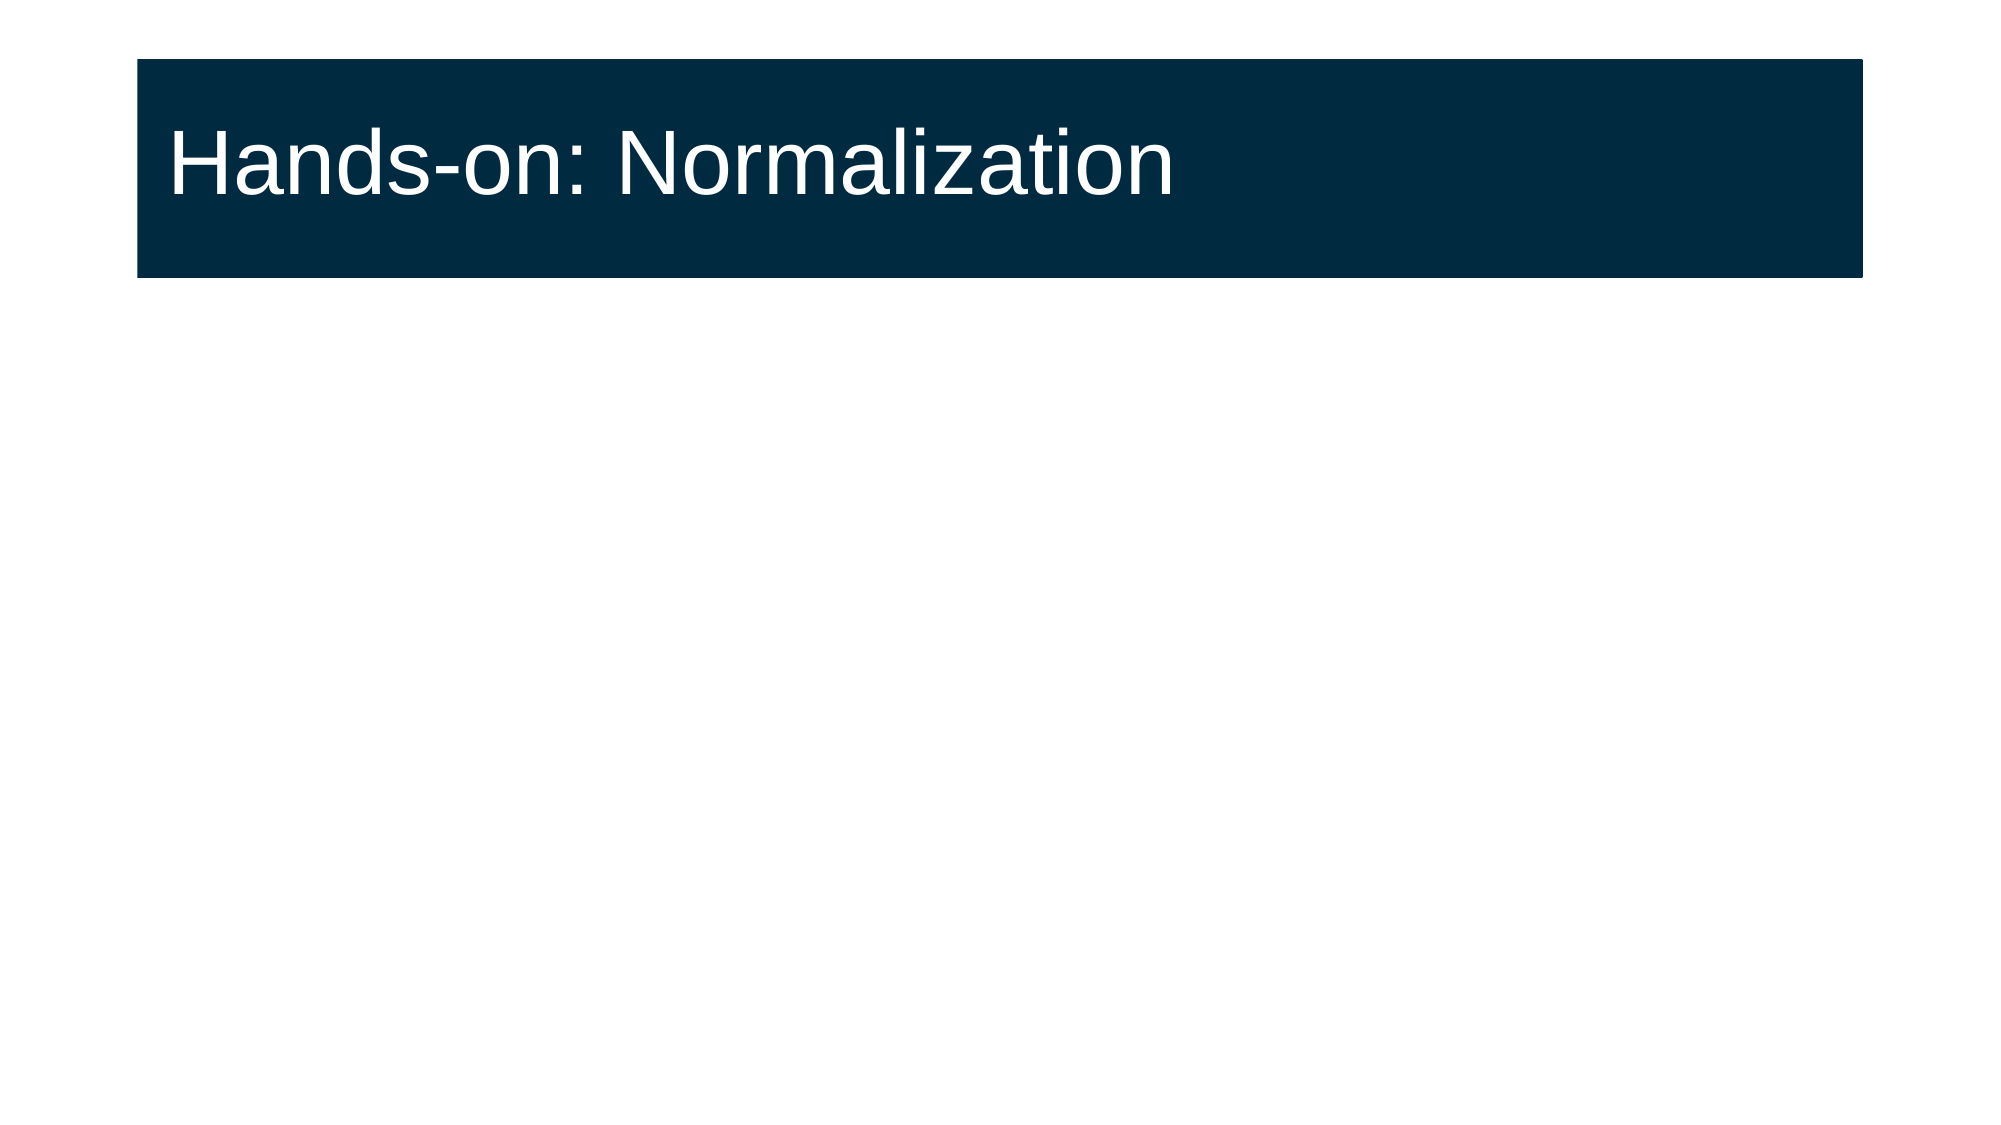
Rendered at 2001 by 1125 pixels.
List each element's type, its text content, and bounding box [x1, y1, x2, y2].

title Hands-on: Normalization [137, 59, 1863, 278]
